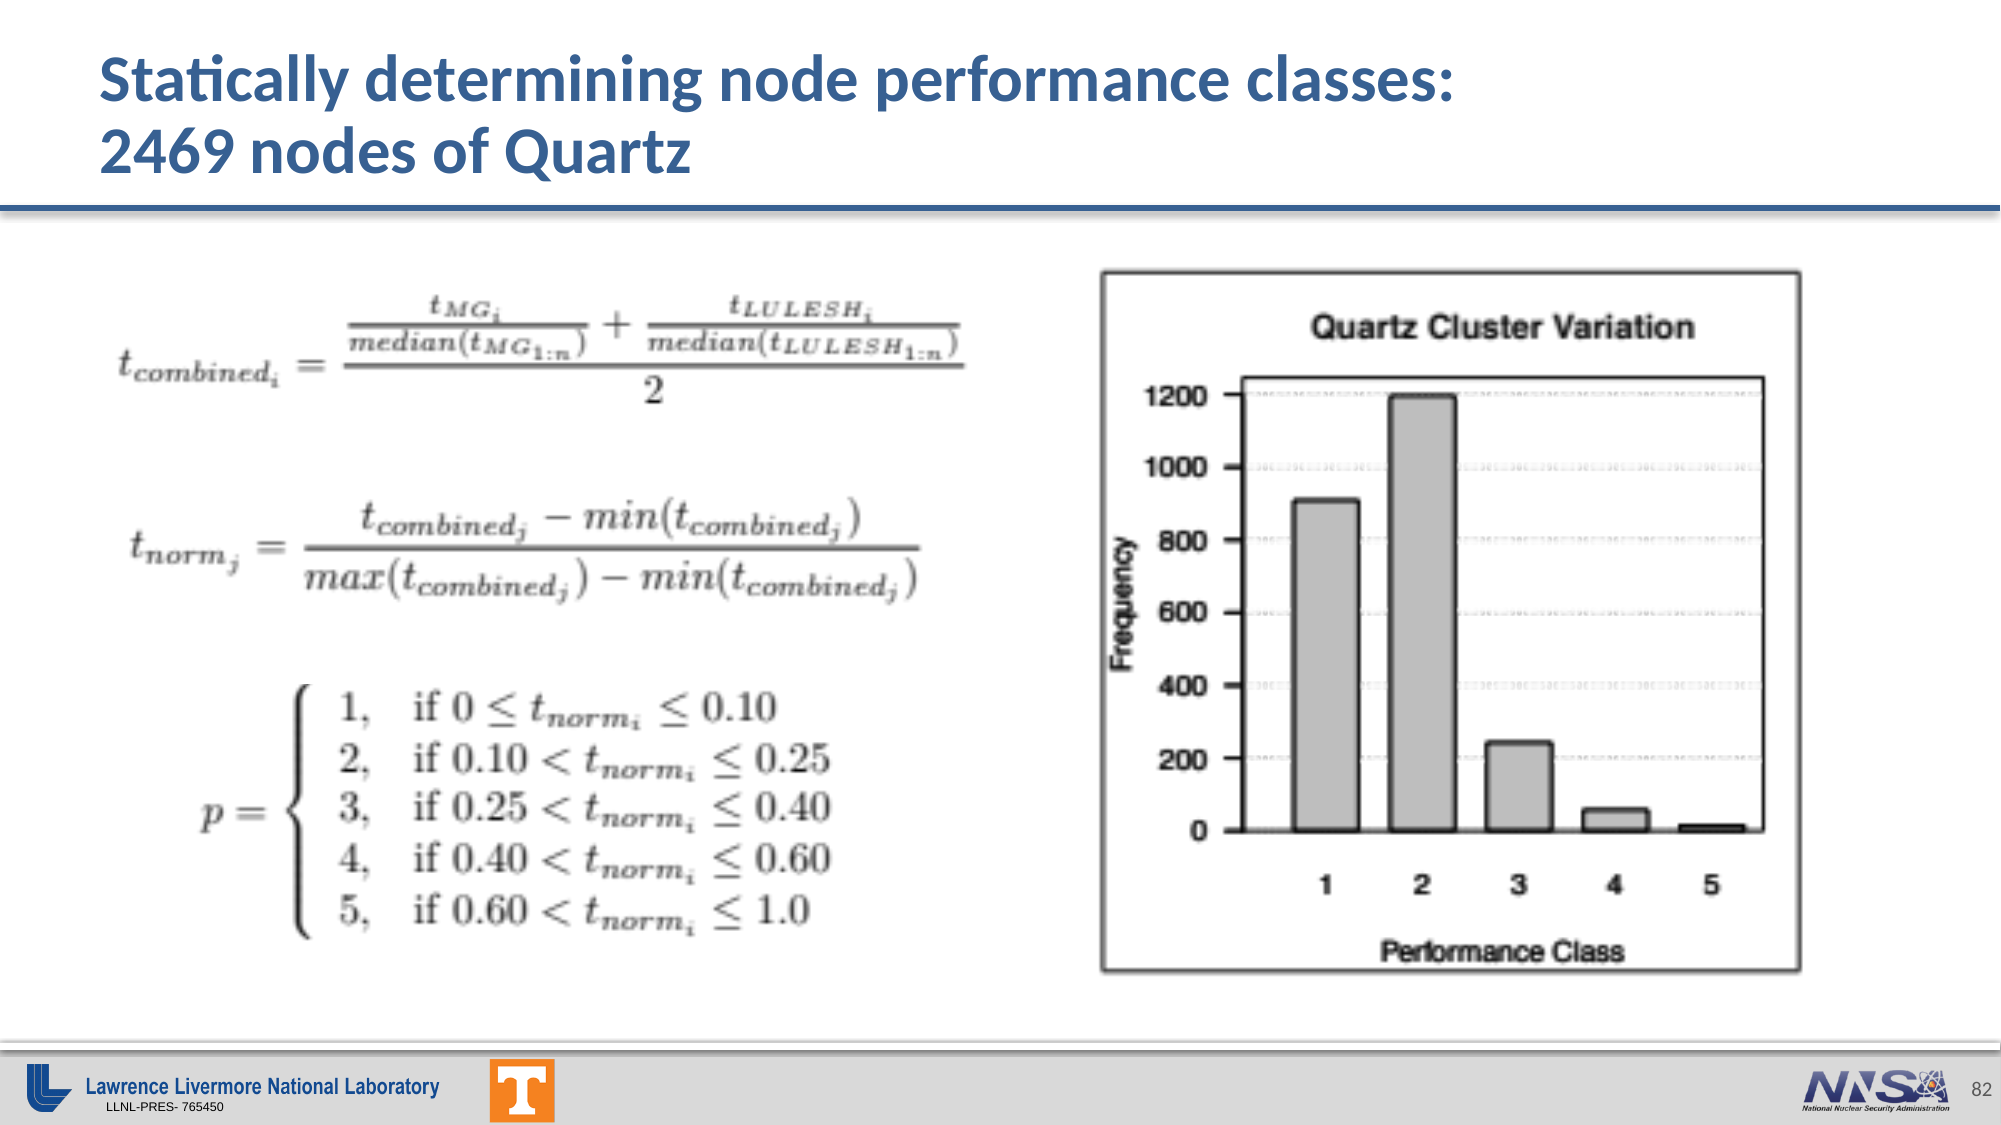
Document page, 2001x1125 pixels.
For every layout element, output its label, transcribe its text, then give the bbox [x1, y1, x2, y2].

picture [1795, 1057, 1956, 1119]
picture [1081, 259, 1820, 993]
picture [69, 259, 977, 663]
picture [27, 1049, 566, 1125]
title Statically determining node performance classes: 2469 nodes of Quartz [99, 33, 1900, 199]
picture [122, 683, 891, 999]
